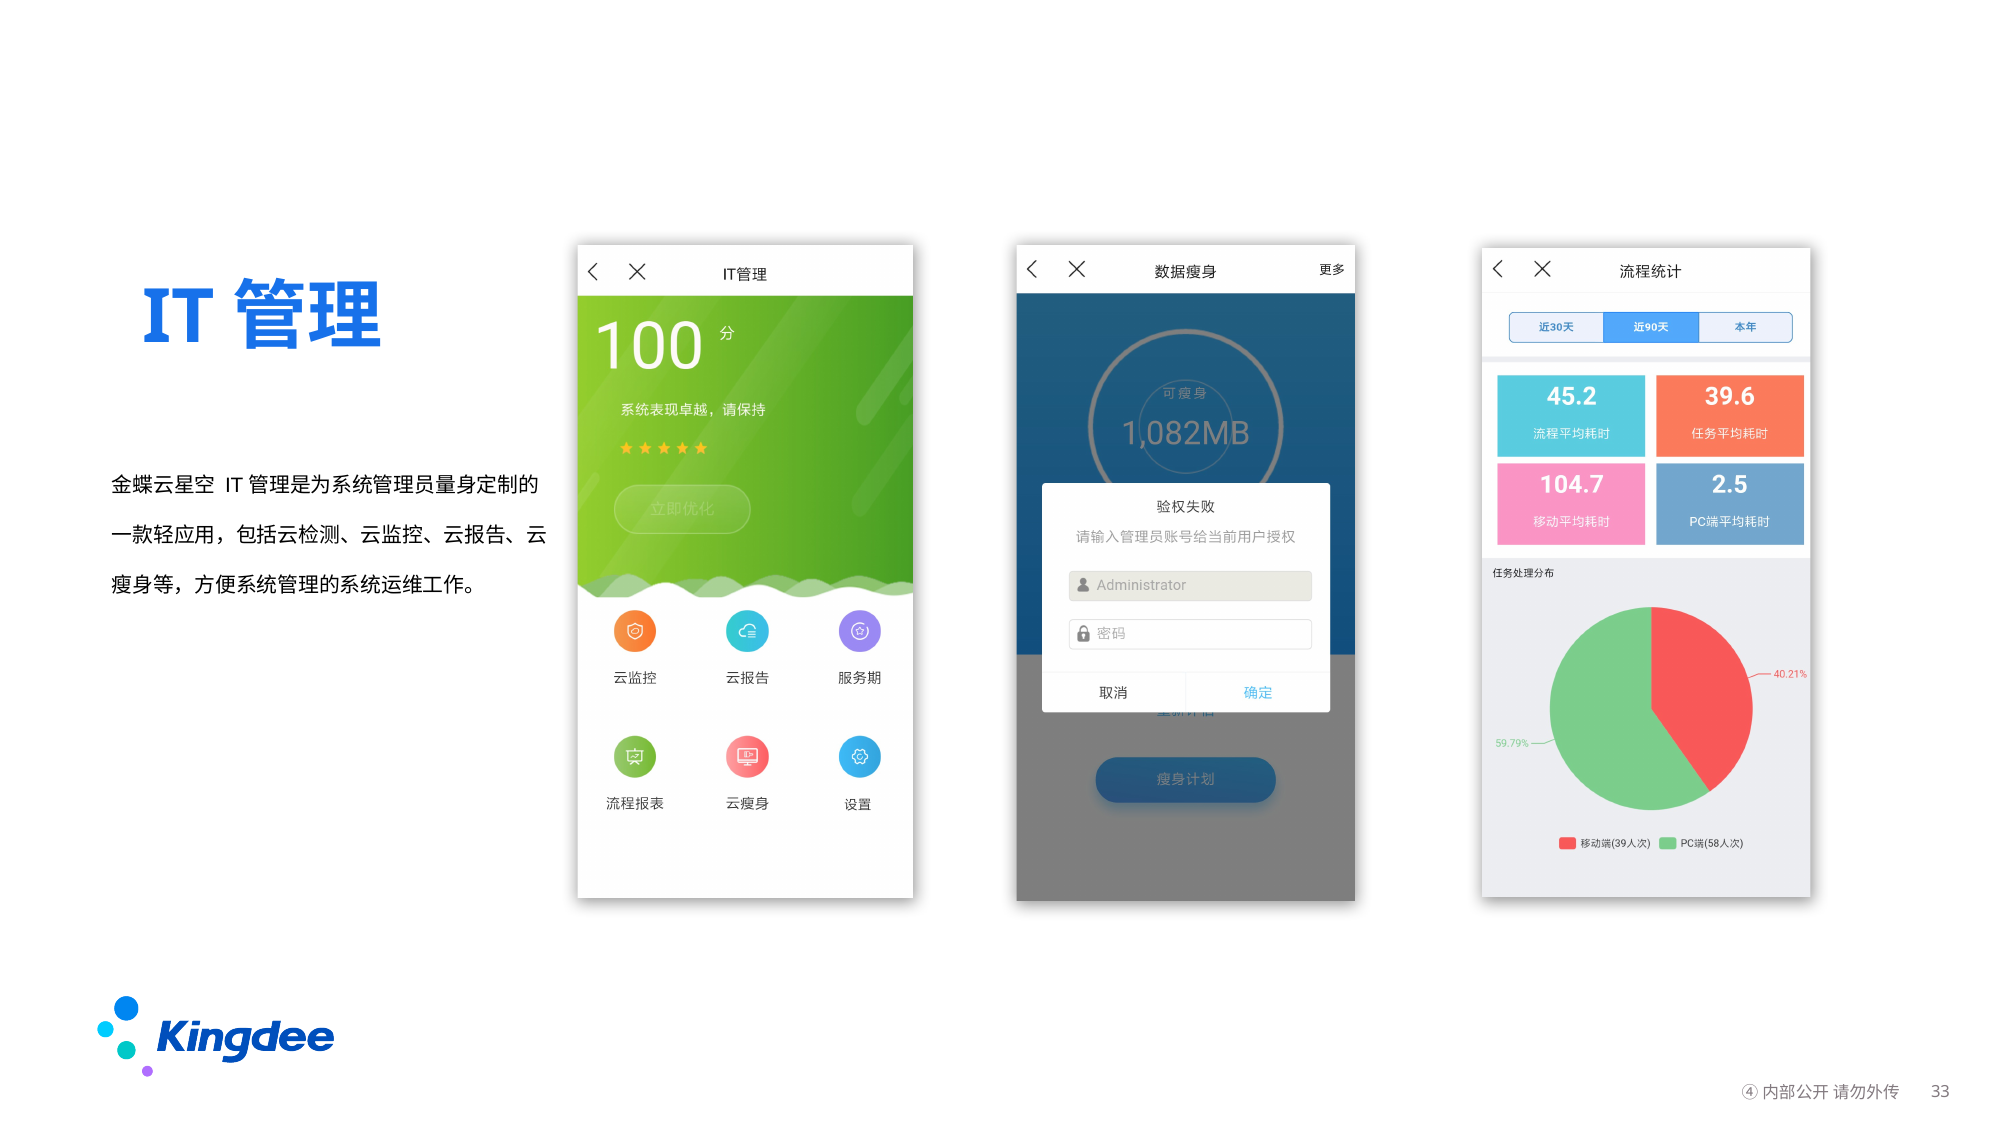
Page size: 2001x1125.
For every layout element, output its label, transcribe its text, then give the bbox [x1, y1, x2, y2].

picture [1481, 247, 1811, 898]
picture [577, 244, 914, 899]
picture [1016, 244, 1360, 901]
title IT管理 [0, 218, 1163, 407]
picture [97, 995, 334, 1077]
text_box 金蝶云星空 IT管理是为系统管理员量身定制的一款轻应用，包括云检测、云监控、云报告、云瘦身等，方便系统管理的系统运维工作。 [96, 439, 563, 604]
